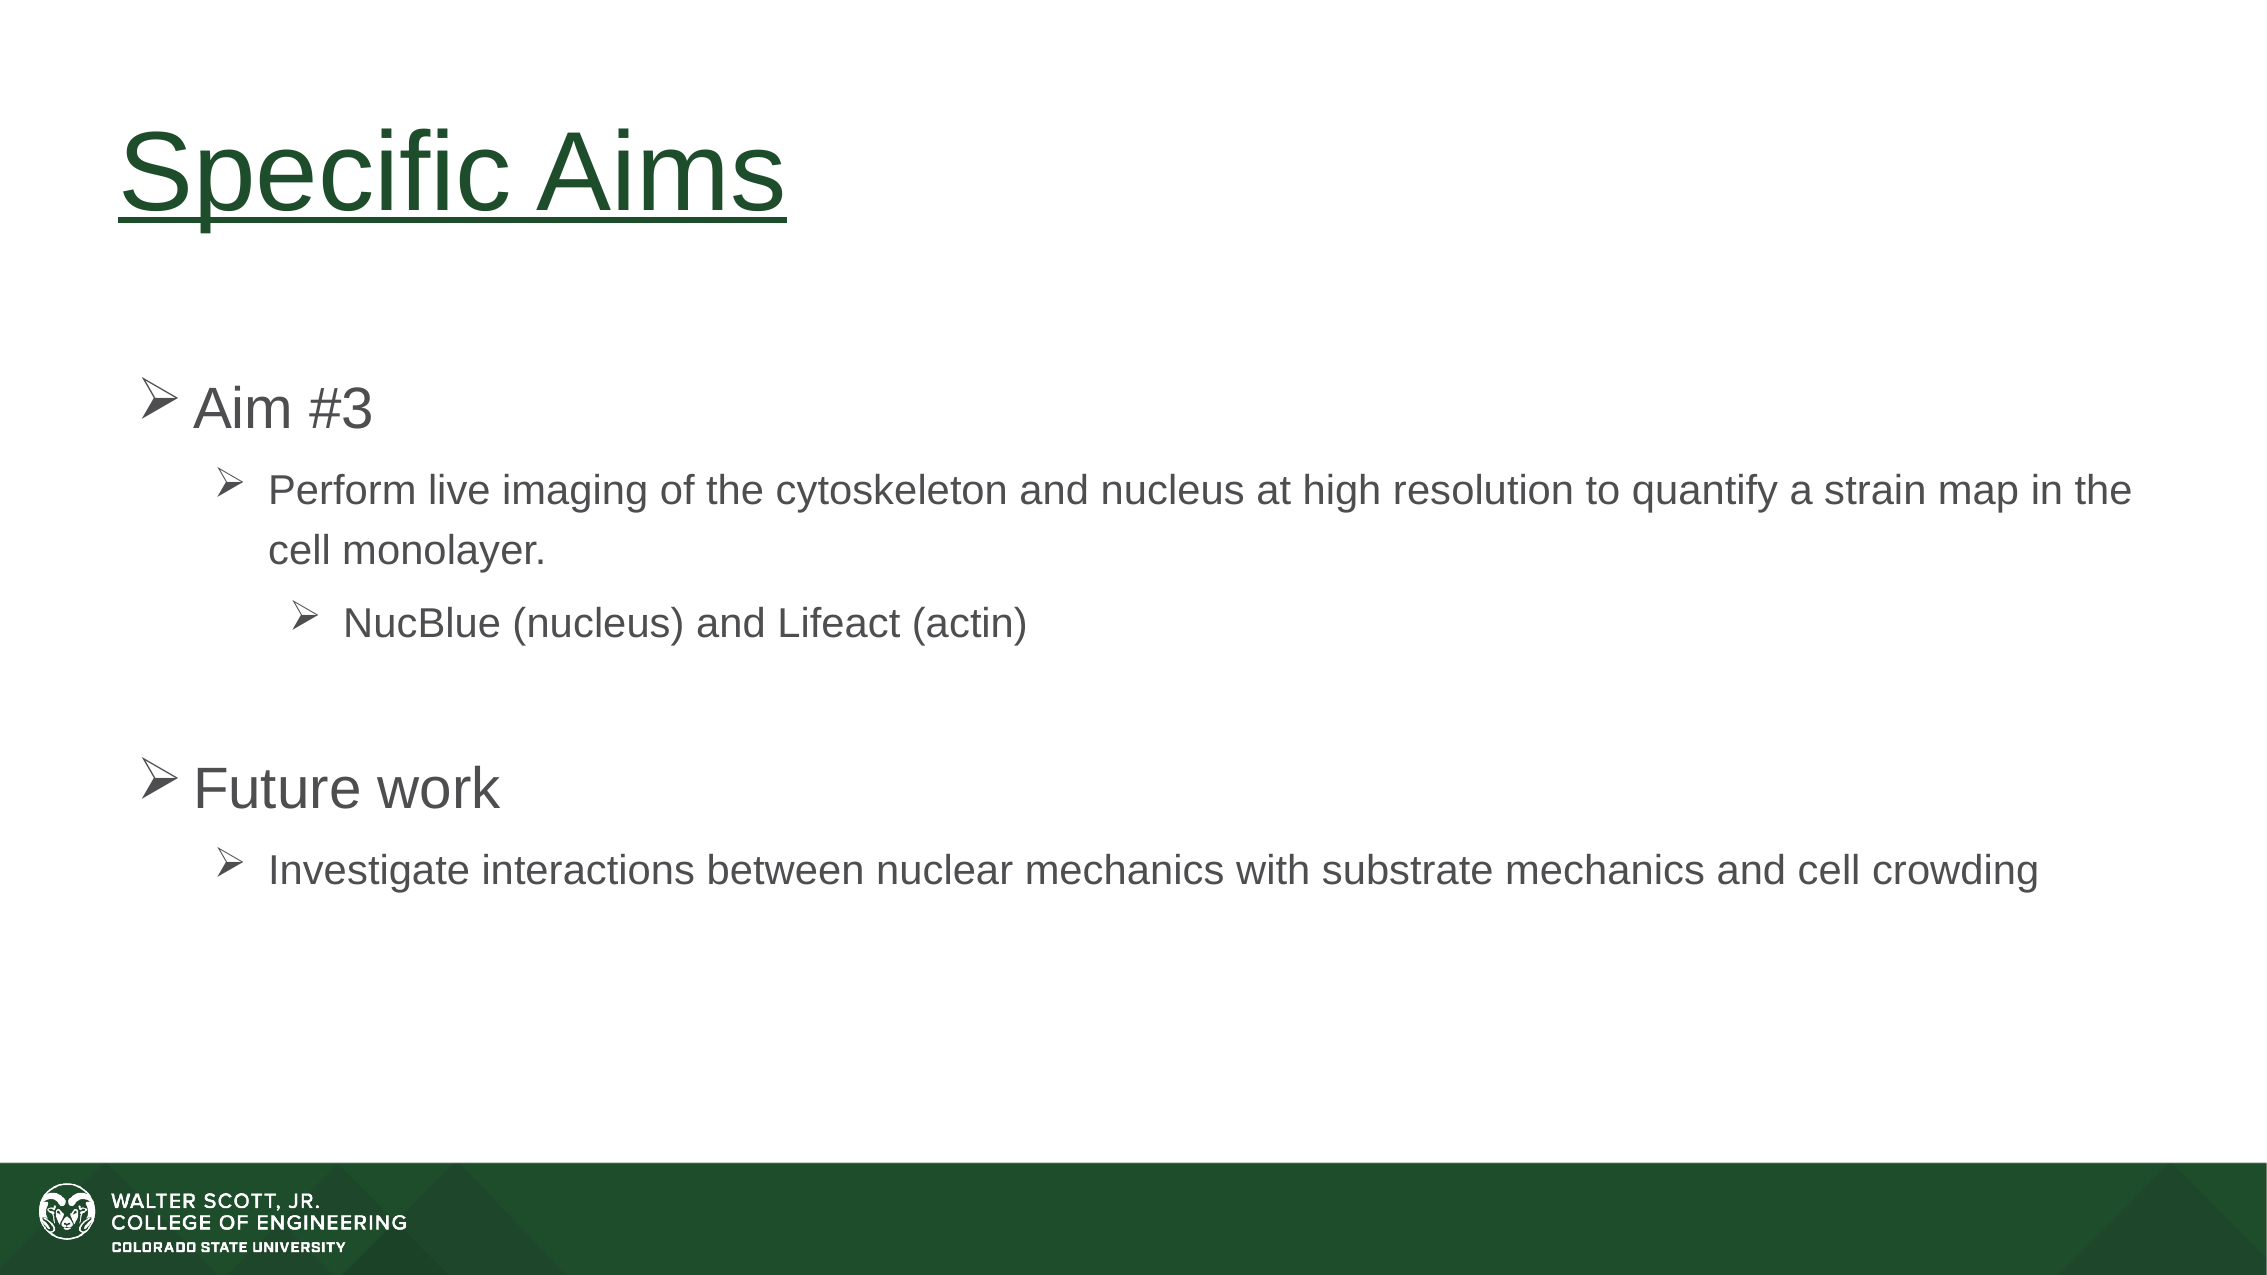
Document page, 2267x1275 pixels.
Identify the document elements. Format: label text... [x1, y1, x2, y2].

title Specific Aims [103, 81, 2164, 249]
list Aim #3 Perform live imaging of the cytoskeleton and nucleus at high resolution to quantify a strain map in the cell monolayer. NucBlue (nucleus) and Lifeact (actin) Future work Investigate interactions between nuclear mechanics with substrate mechanics and cell crowding [103, 341, 2164, 927]
picture [0, 1156, 2267, 1275]
